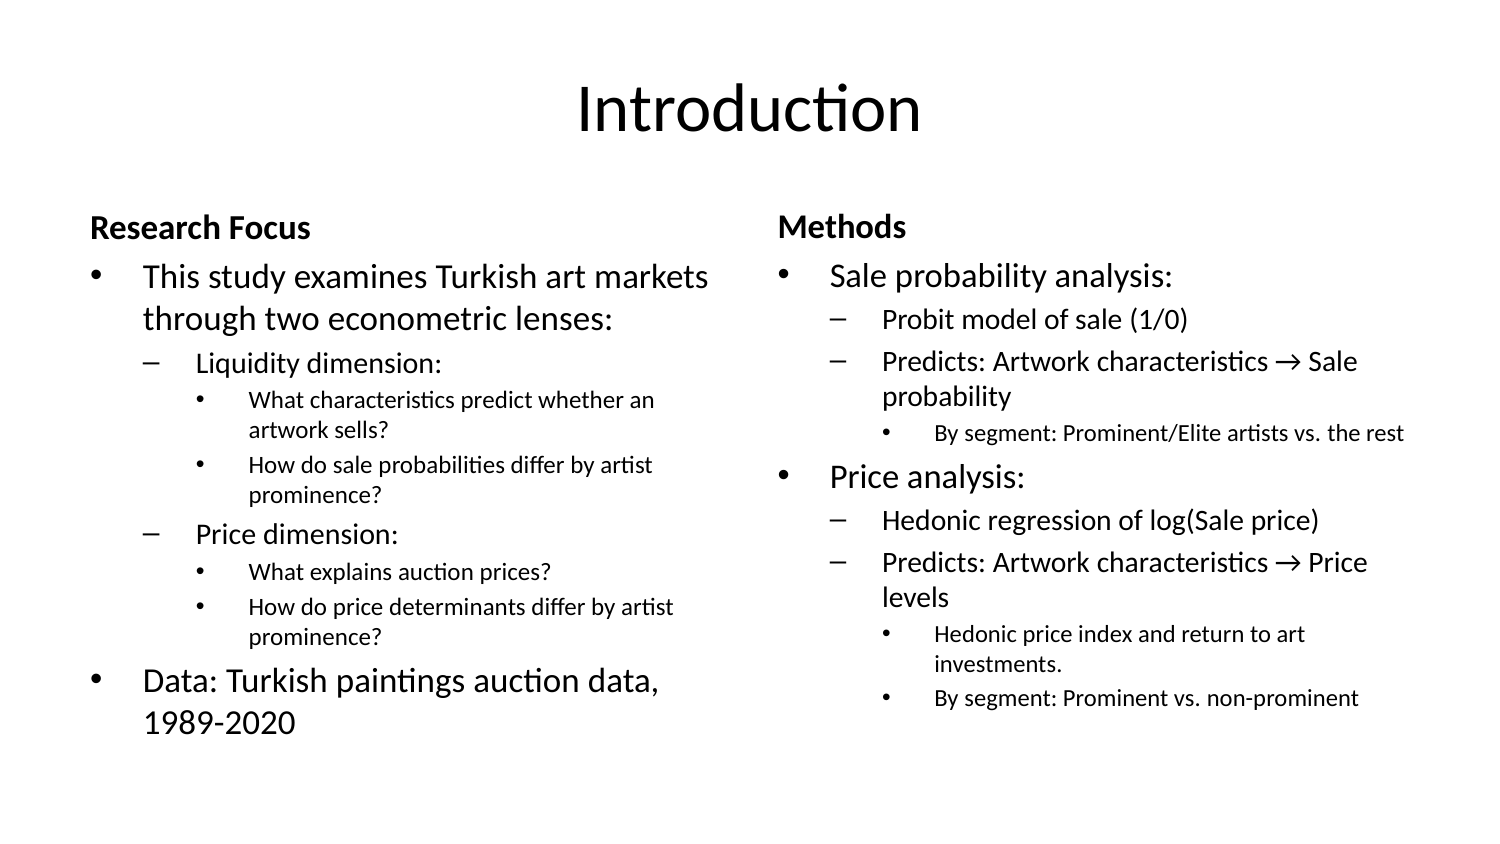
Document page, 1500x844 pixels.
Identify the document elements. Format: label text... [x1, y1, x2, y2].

title Introduction [75, 33, 1425, 175]
list Methods Sale probability analysis: Probit model of sale (1/0) Predicts: Artwork characteristics → Sale probability By segment: Prominent/Elite artists vs. the rest Price analysis: Hedonic regression of log(Sale price) Predicts: Artwork characteristics → Price levels Hedonic price index and return to art investments. By segment: Prominent vs. non-prominent [762, 196, 1425, 754]
list Research Focus This study examines Turkish art markets through two econometric lenses: Liquidity dimension: What characteristics predict whether an artwork sells? How do sale probabilities differ by artist prominence? Price dimension: What explains auction prices? How do price determinants differ by artist prominence? Data: Turkish paintings auction data, 1989-2020 [75, 196, 738, 754]
